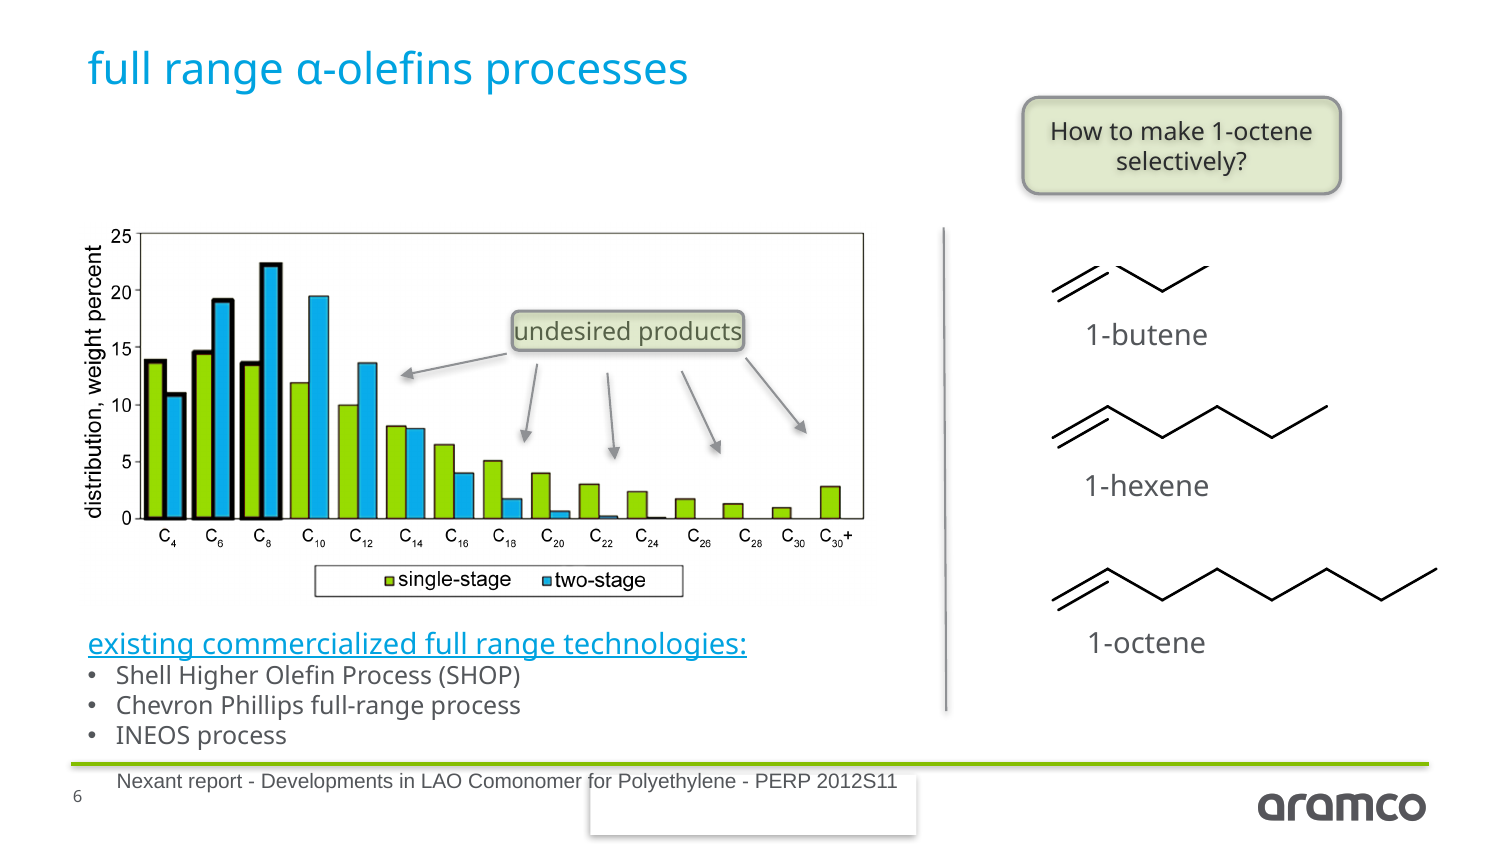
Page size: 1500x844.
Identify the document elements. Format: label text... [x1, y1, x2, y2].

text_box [523, 363, 538, 444]
picture [1258, 801, 1433, 822]
text_box 1-octene [1007, 617, 1287, 668]
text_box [943, 227, 947, 712]
text_box existing commercialized full range technologies: Shell Higher Olefin Process (SHOP) Chevron Phillips full-range process INEOS process [72, 617, 860, 758]
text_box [400, 353, 507, 376]
text_box Nexant report - Developments in LAO Comonomer for Polyethylene - PERP 2012S11 [101, 760, 1462, 801]
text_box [681, 370, 721, 455]
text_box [607, 372, 616, 460]
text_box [1044, 266, 1448, 642]
picture [78, 222, 878, 606]
text_box [590, 801, 917, 836]
text_box full range α-olefins processes [72, 33, 1429, 136]
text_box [745, 357, 807, 434]
text_box How to make 1-octene selectively? [1022, 96, 1342, 195]
